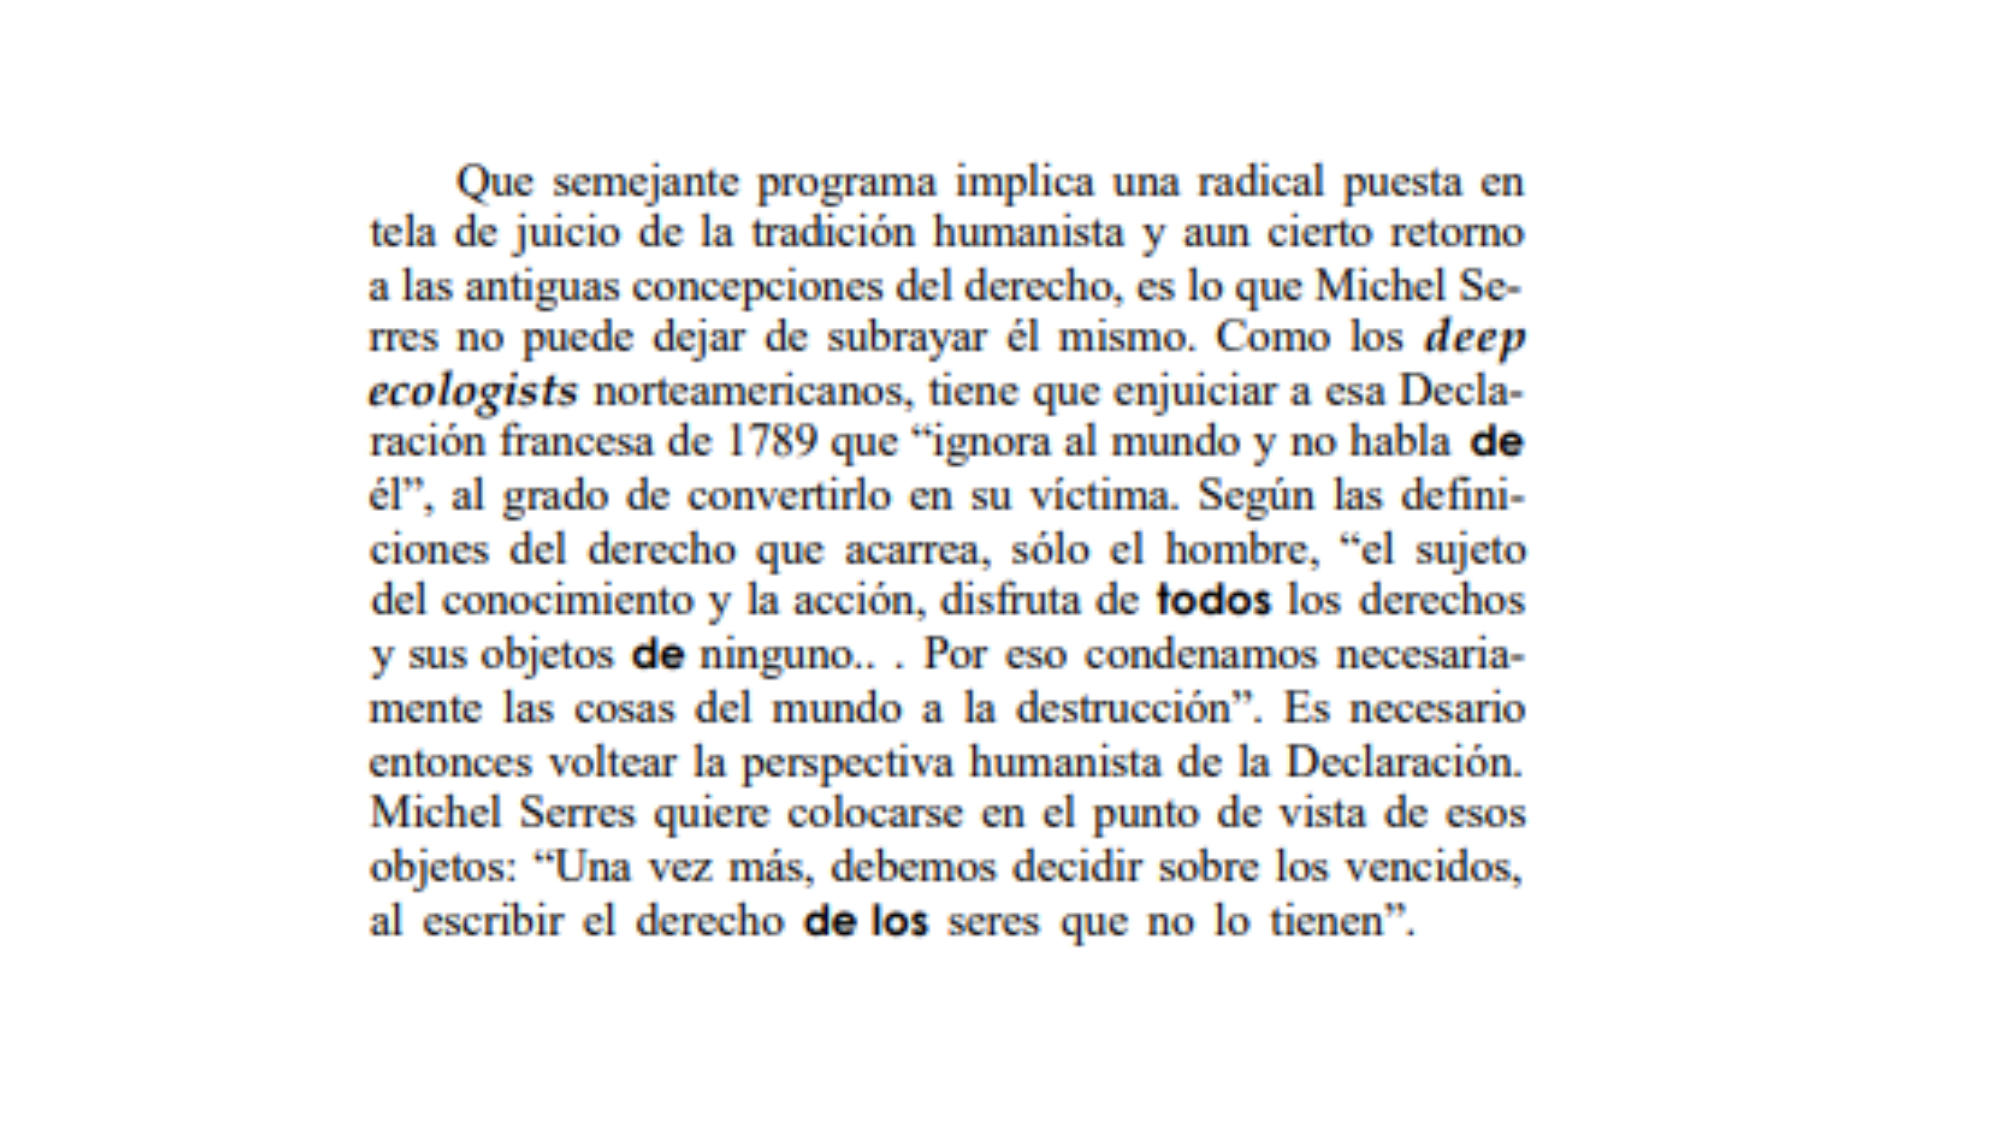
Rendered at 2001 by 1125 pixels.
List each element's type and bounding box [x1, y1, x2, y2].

picture [317, 143, 1548, 951]
